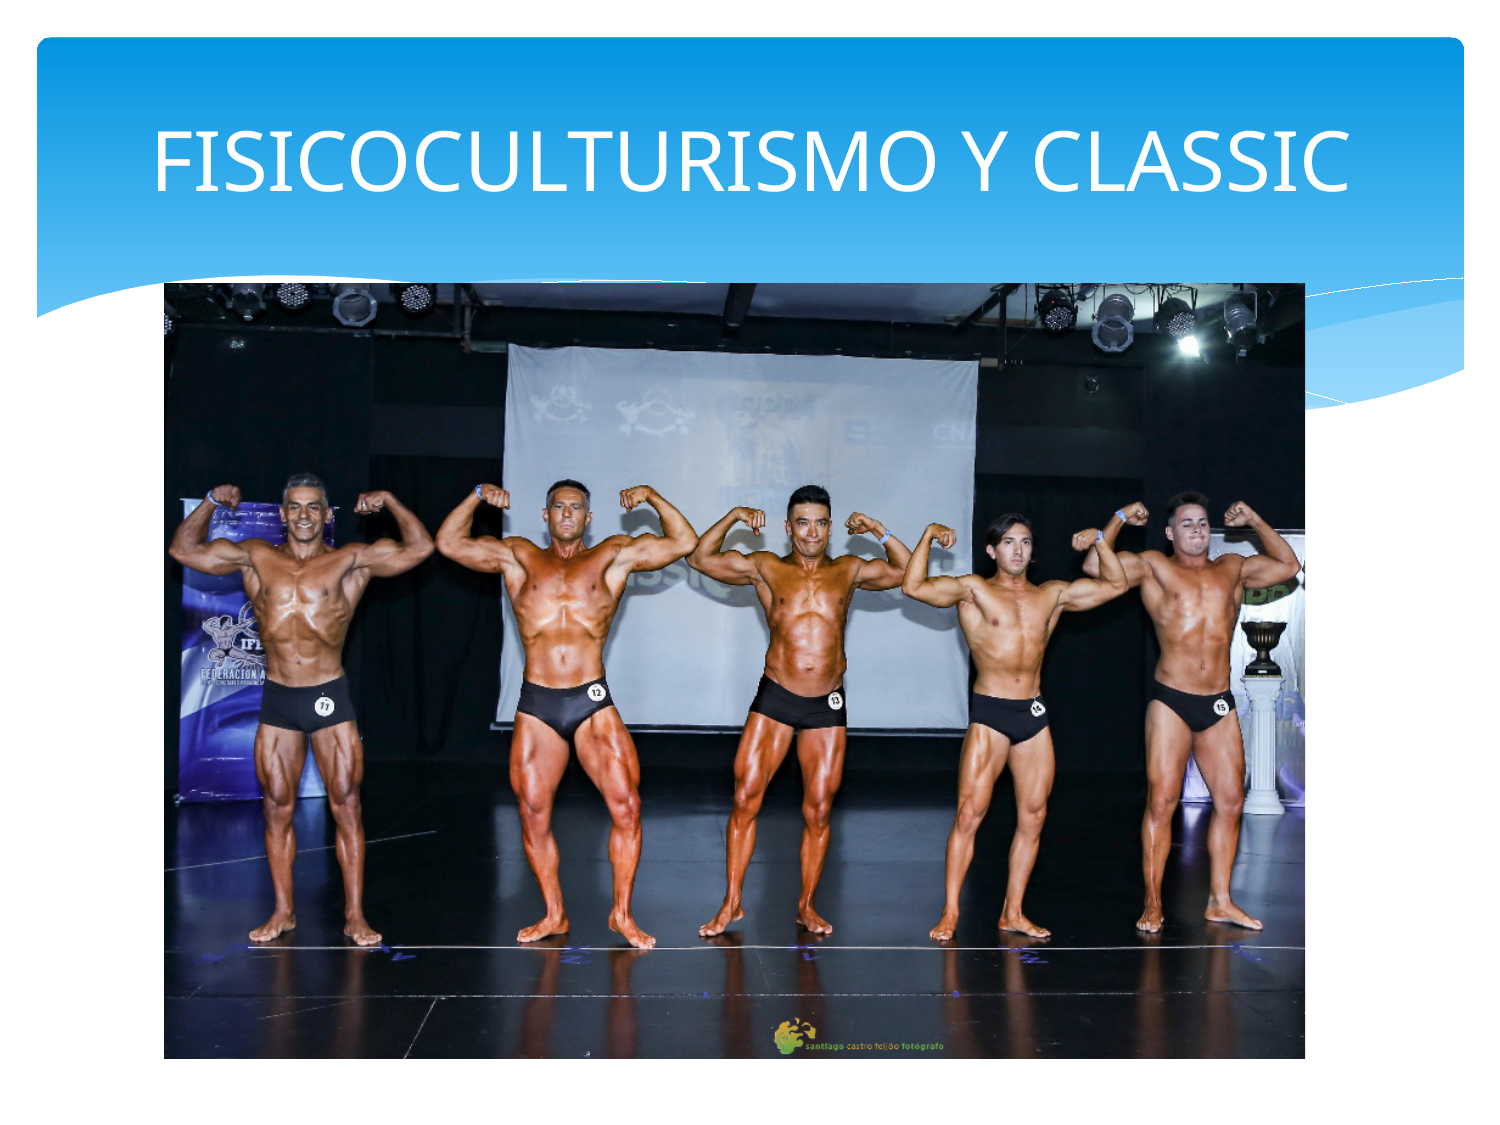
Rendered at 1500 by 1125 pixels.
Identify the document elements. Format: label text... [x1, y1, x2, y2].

title FISICOCULTURISMO Y CLASSIC [135, 60, 1369, 256]
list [163, 283, 1306, 1059]
